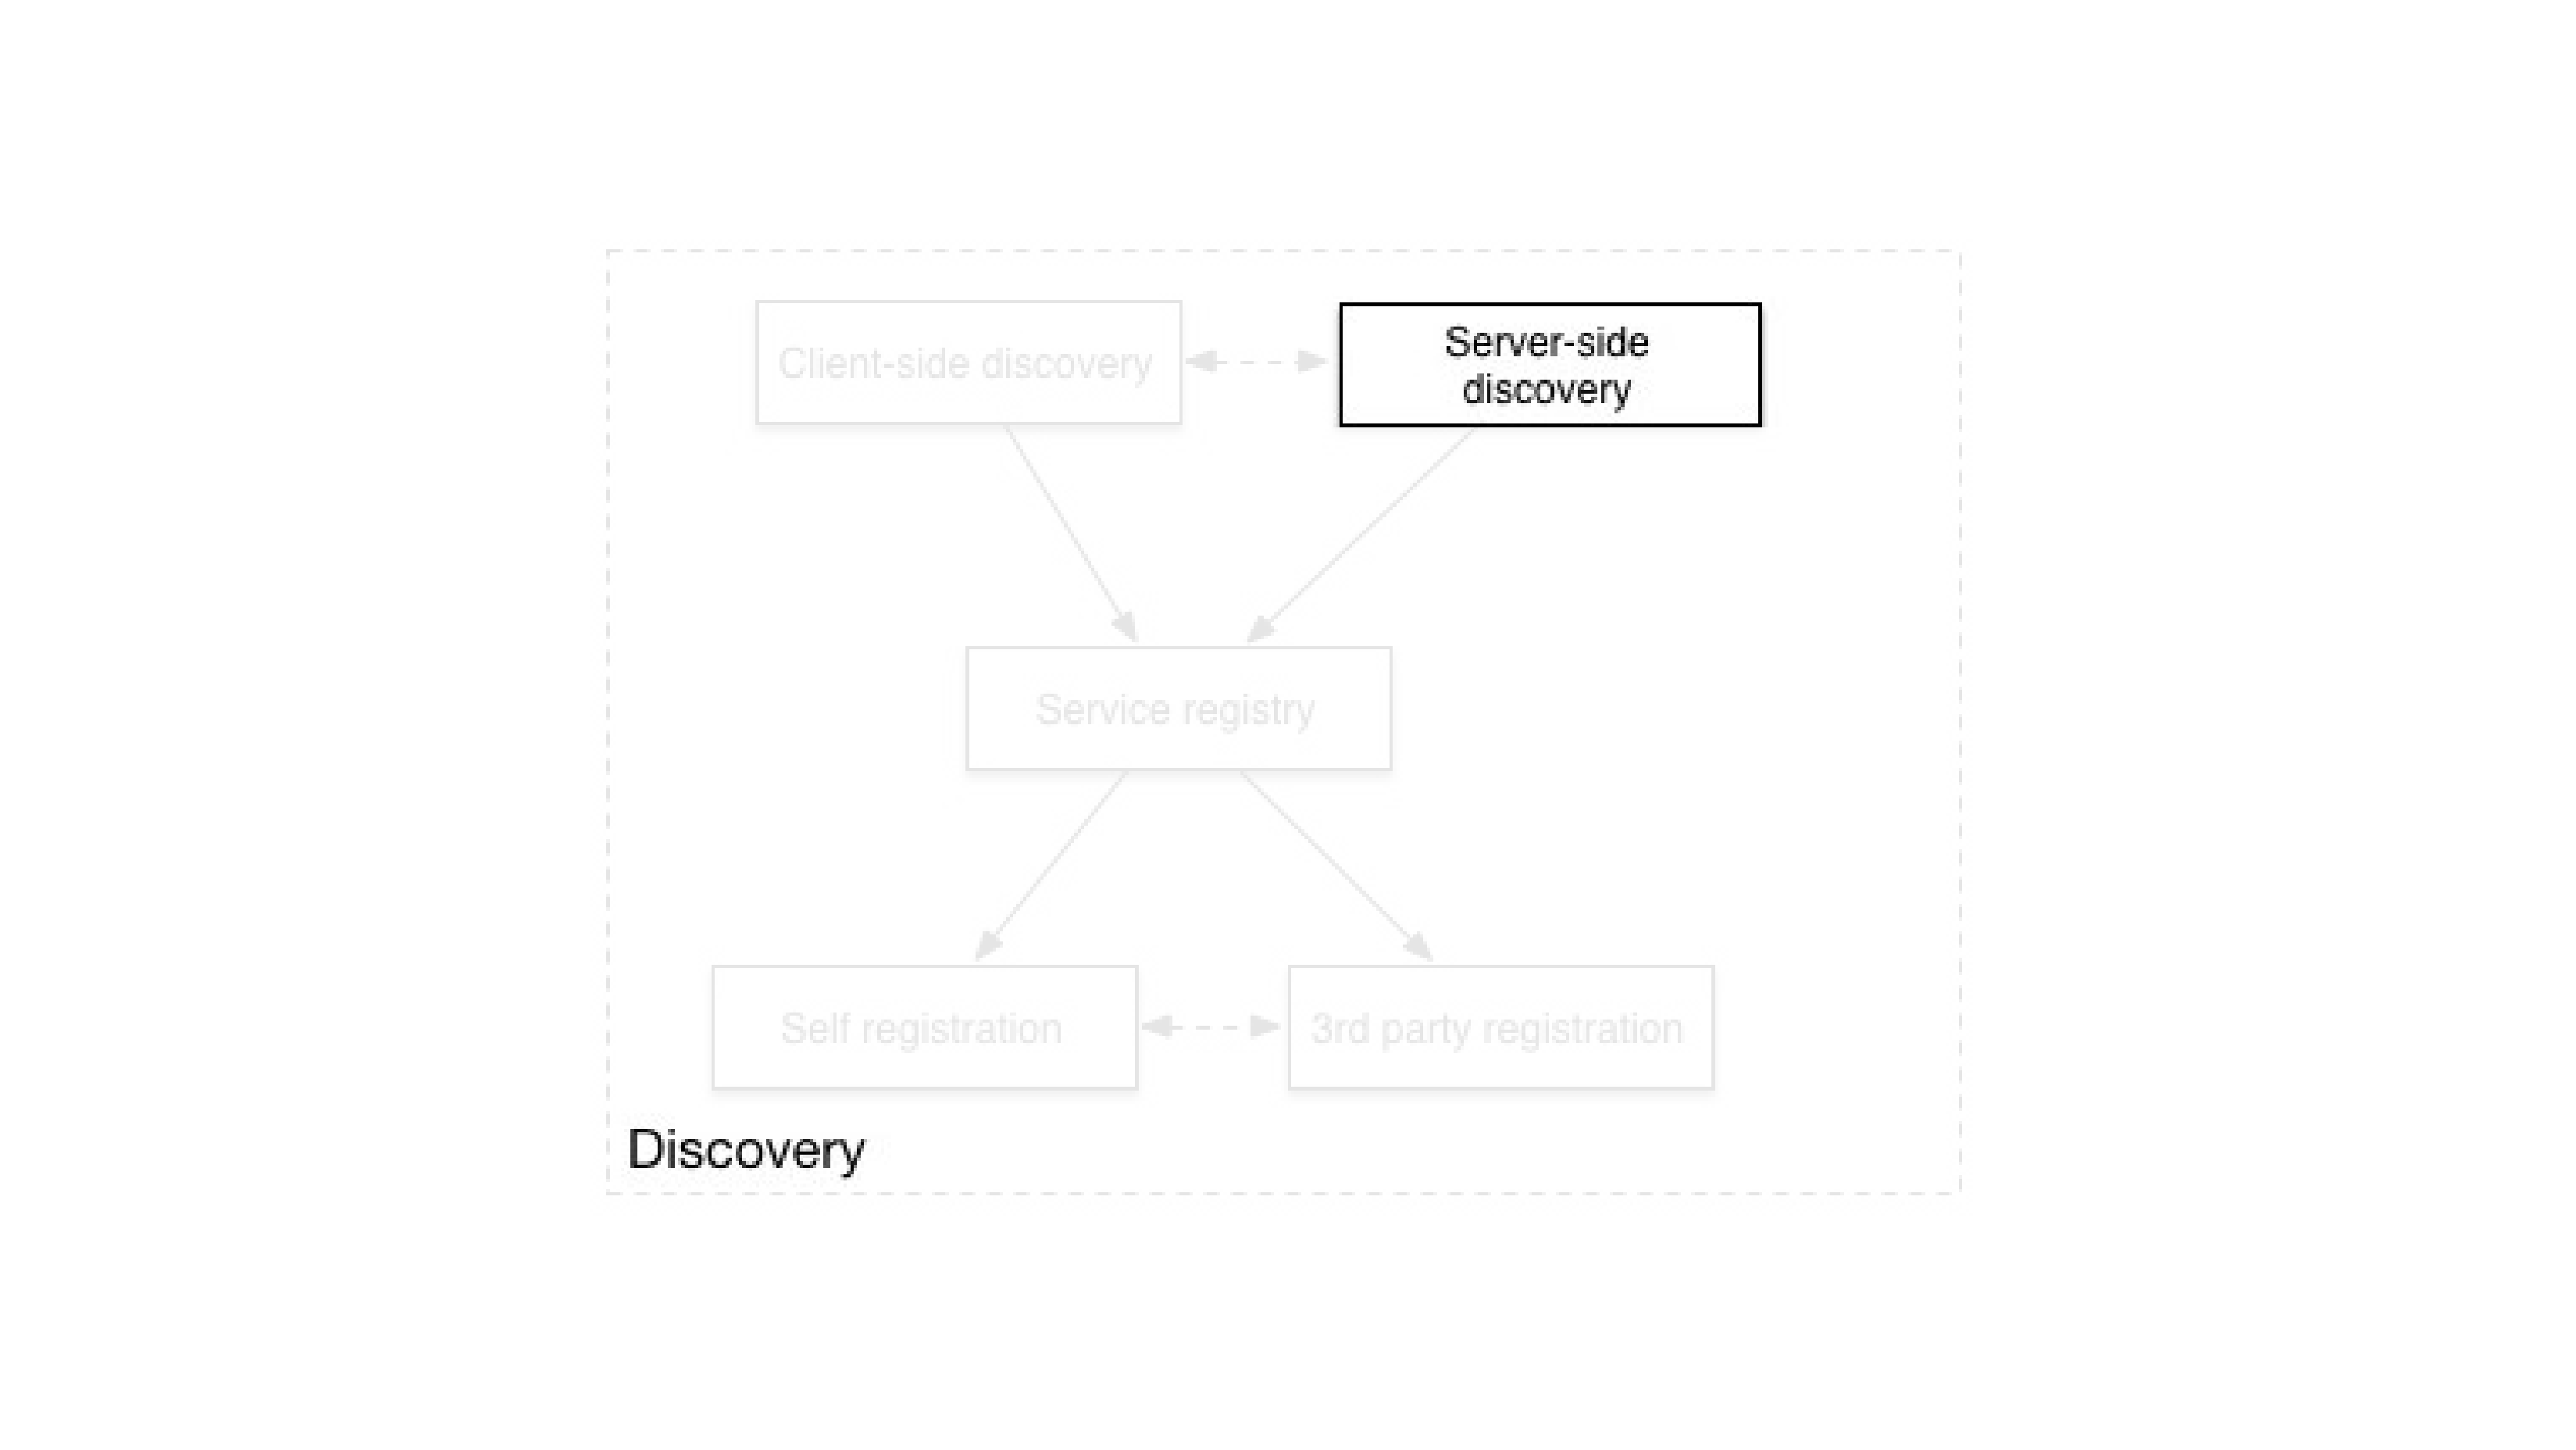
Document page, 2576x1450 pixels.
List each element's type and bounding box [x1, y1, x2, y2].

text_box [590, 239, 1973, 1216]
text_box [621, 1113, 1861, 1188]
text_box [1333, 270, 1796, 427]
